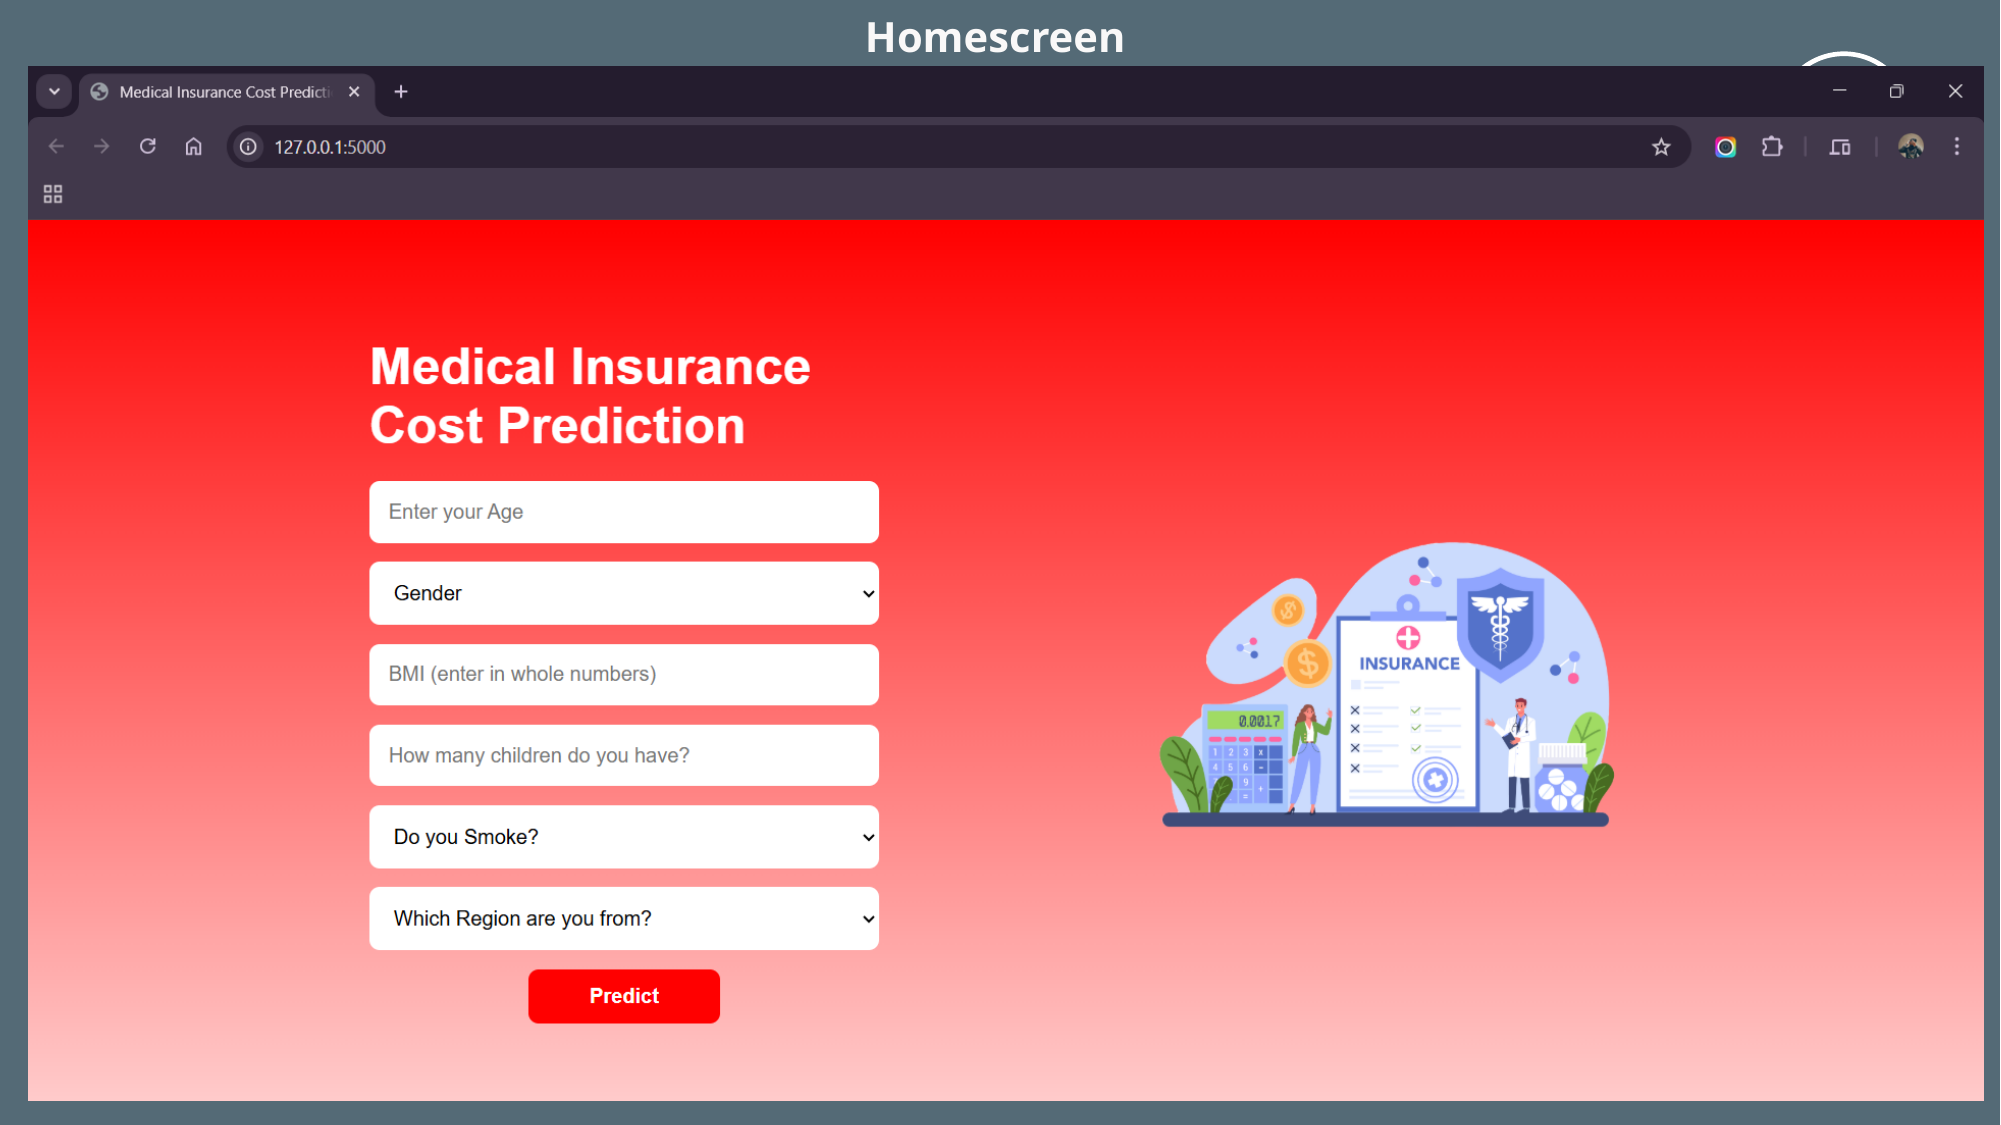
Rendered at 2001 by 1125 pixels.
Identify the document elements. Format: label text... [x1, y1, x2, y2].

picture [28, 65, 1985, 1101]
text_box Homescreen [850, 3, 1150, 63]
